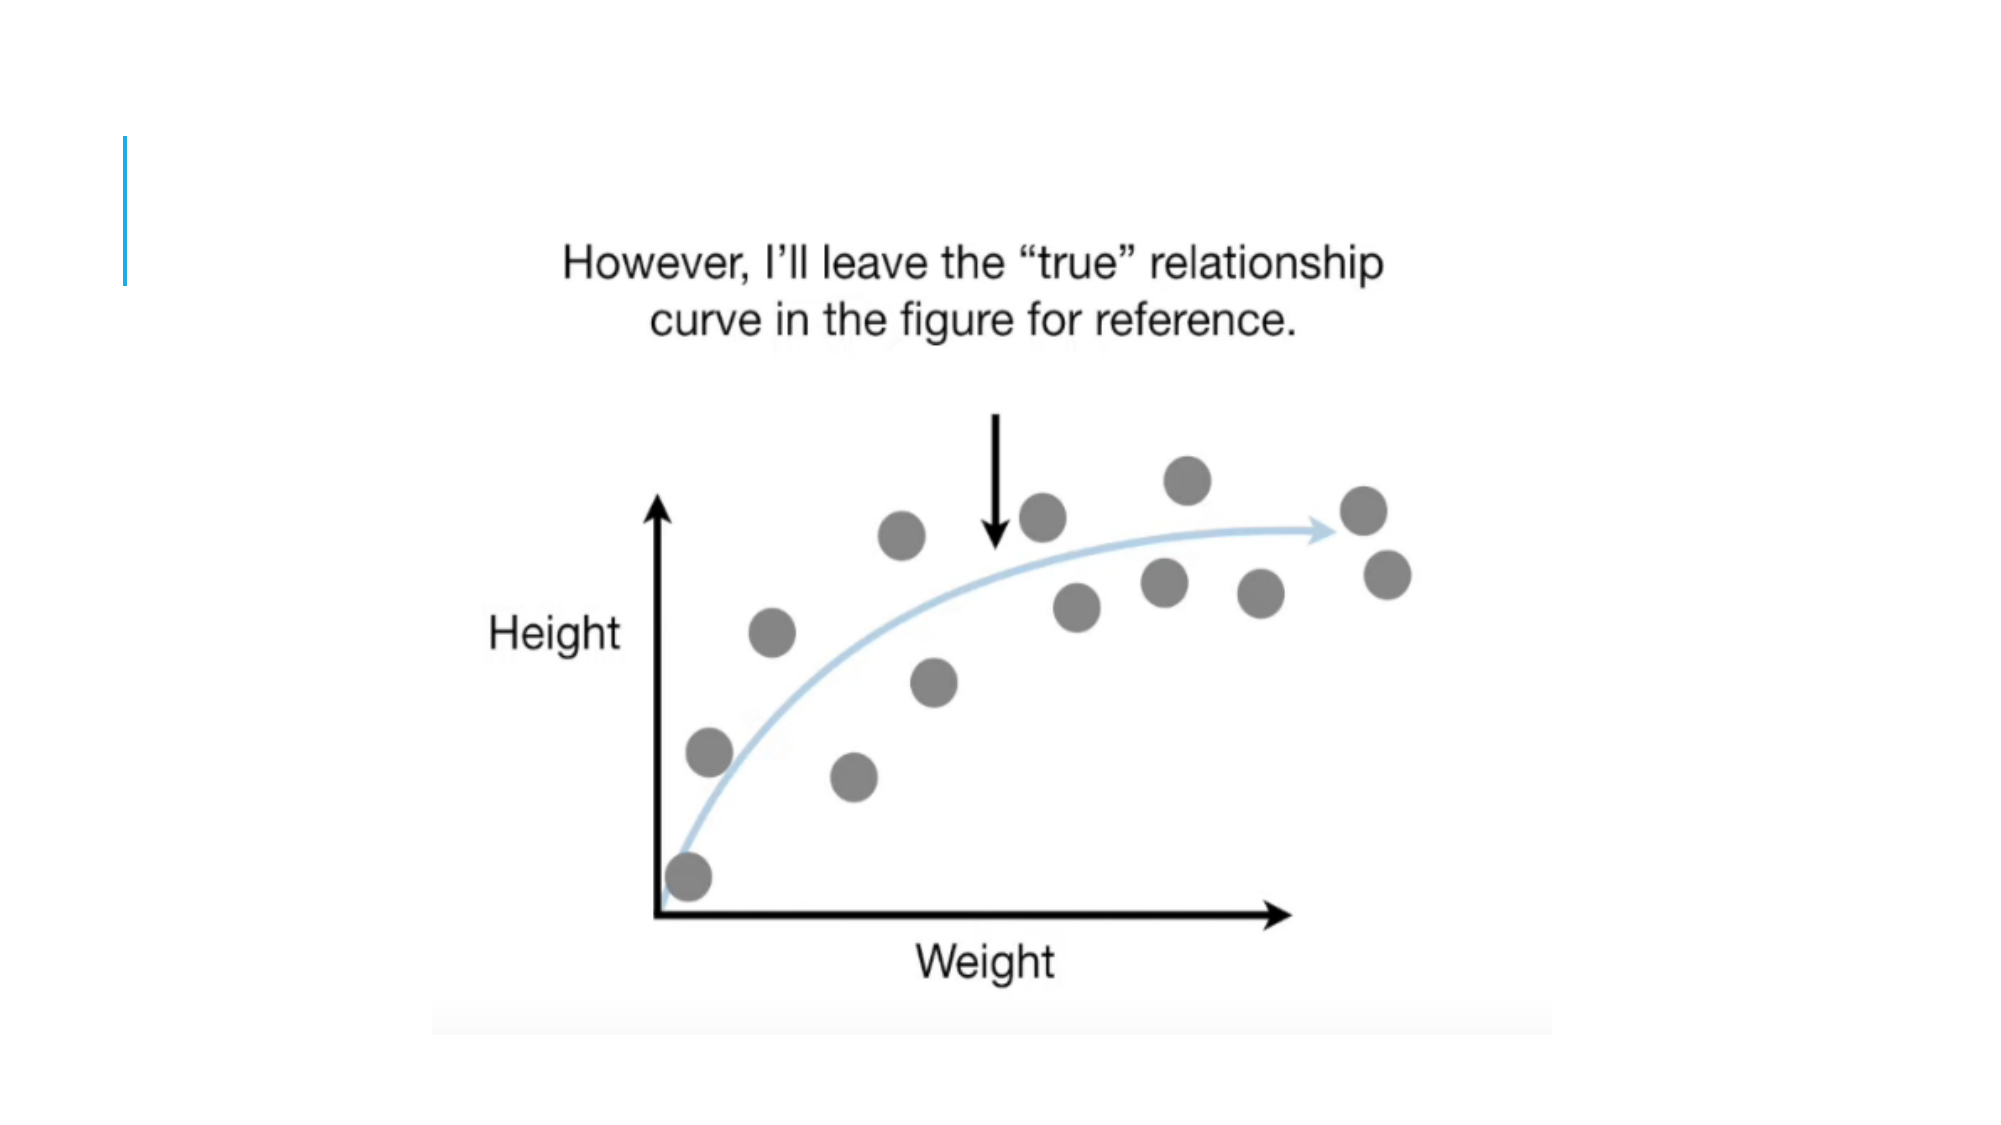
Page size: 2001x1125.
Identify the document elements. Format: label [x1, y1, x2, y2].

list [431, 203, 1553, 1036]
